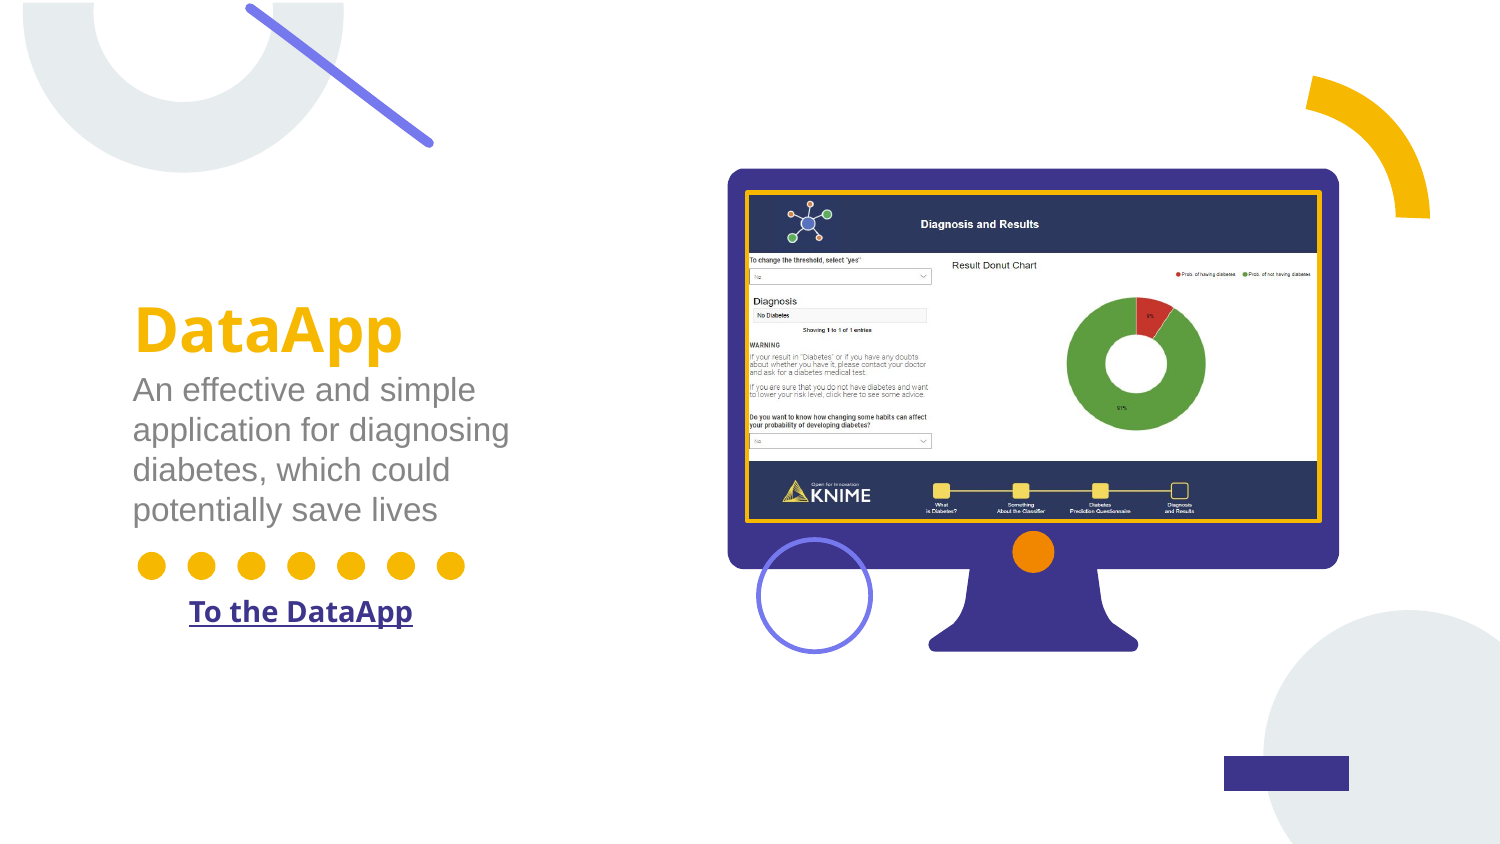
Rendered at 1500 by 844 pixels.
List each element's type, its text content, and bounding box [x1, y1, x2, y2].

text_box [1305, 75, 1430, 219]
picture [749, 194, 1318, 519]
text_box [727, 168, 1340, 652]
title DataApp [118, 286, 538, 353]
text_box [137, 551, 465, 581]
text_box To the DataApp [128, 565, 474, 660]
subtitle An effective and simple application for diagnosing diabetes, which could potentially save lives [117, 353, 580, 531]
